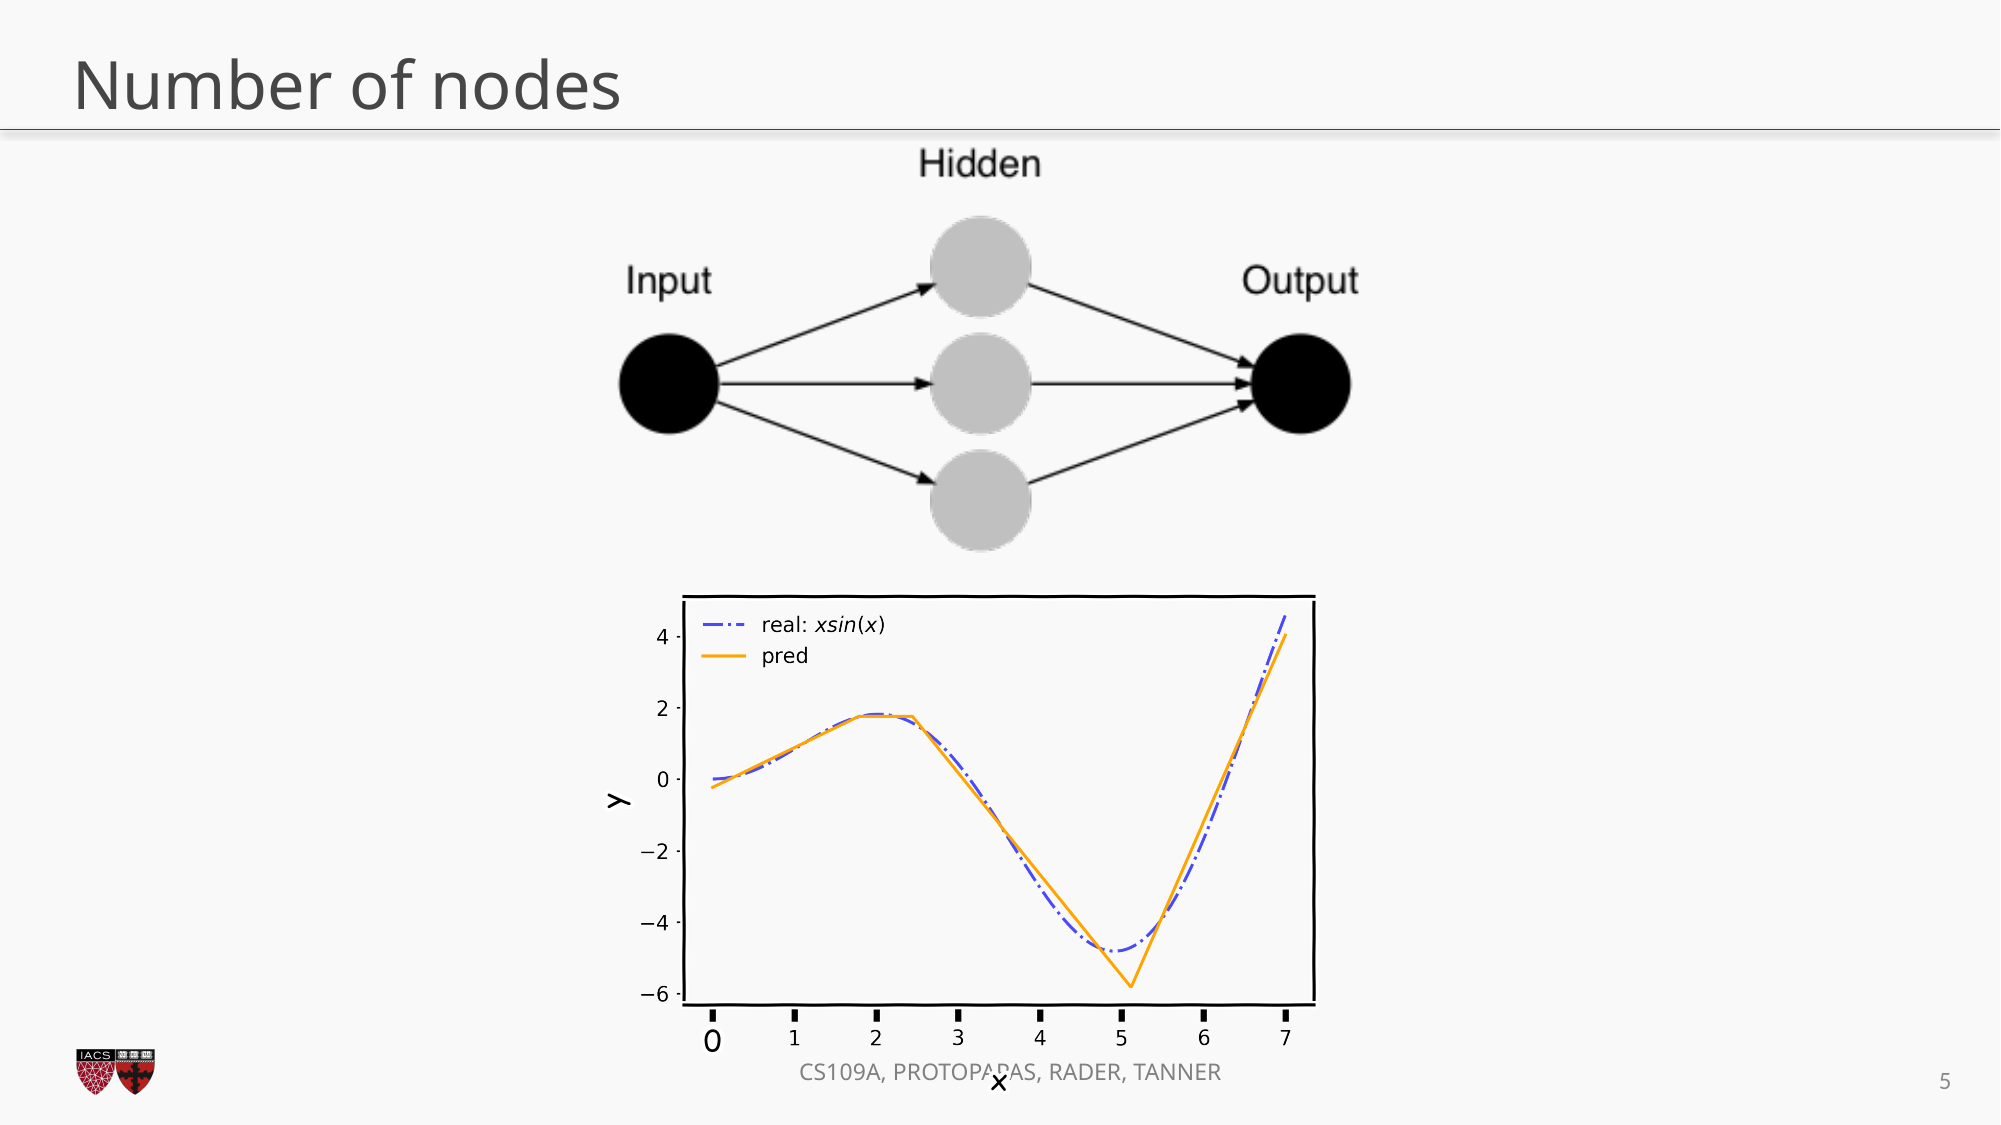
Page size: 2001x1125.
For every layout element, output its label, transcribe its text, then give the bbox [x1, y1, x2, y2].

slide_number 6 [1500, 1050, 1967, 1110]
title Number of nodes [57, 35, 1943, 162]
picture [539, 99, 1441, 1125]
picture [75, 1049, 155, 1095]
